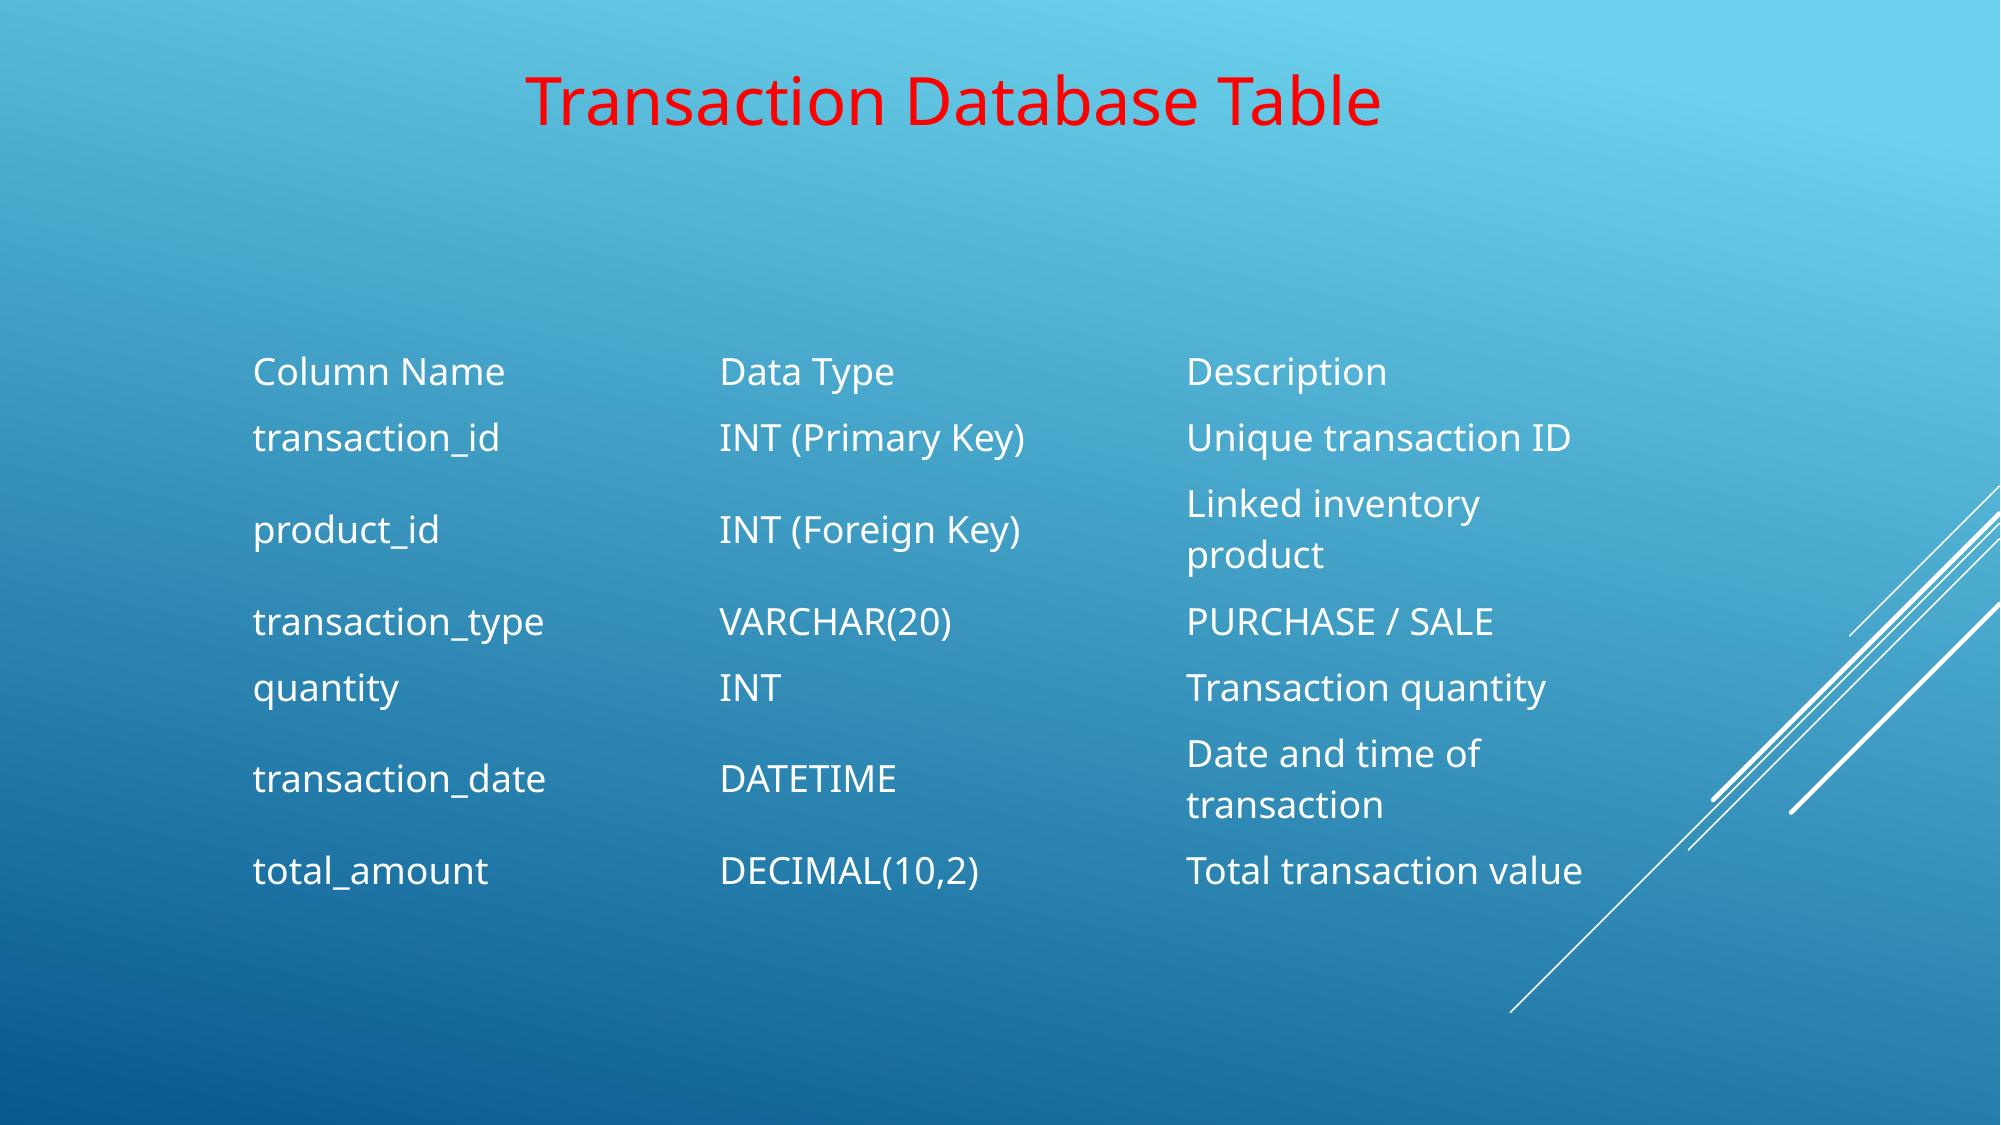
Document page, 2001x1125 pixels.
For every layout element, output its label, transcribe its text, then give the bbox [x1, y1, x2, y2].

table_cell Total transaction value [1171, 837, 1638, 903]
table_cell transaction_date [238, 720, 704, 837]
table_cell DATETIME [704, 720, 1171, 837]
table_cell DECIMAL(10,2) [704, 837, 1171, 903]
table_cell PURCHASE / SALE [1171, 587, 1638, 654]
table_cell Date and time of transaction [1171, 720, 1638, 837]
table_cell Transaction quantity [1171, 654, 1638, 720]
table_cell INT (Foreign Key) [704, 470, 1171, 587]
table_cell total_amount [238, 837, 704, 903]
table_header Column Name [238, 338, 704, 404]
table_cell INT [704, 654, 1171, 720]
table_cell Linked inventory product [1171, 470, 1638, 587]
table_cell product_id [238, 470, 704, 587]
text_box Transaction Database Table [510, 51, 1513, 146]
table_cell transaction_type [238, 587, 704, 654]
table_header Data Type [704, 338, 1171, 404]
table_cell INT (Primary Key) [704, 404, 1171, 470]
table_cell transaction_id [238, 404, 704, 470]
table_cell Unique transaction ID [1171, 404, 1638, 470]
table_cell VARCHAR(20) [704, 587, 1171, 654]
table_header Description [1171, 338, 1638, 404]
table_cell quantity [238, 654, 704, 720]
